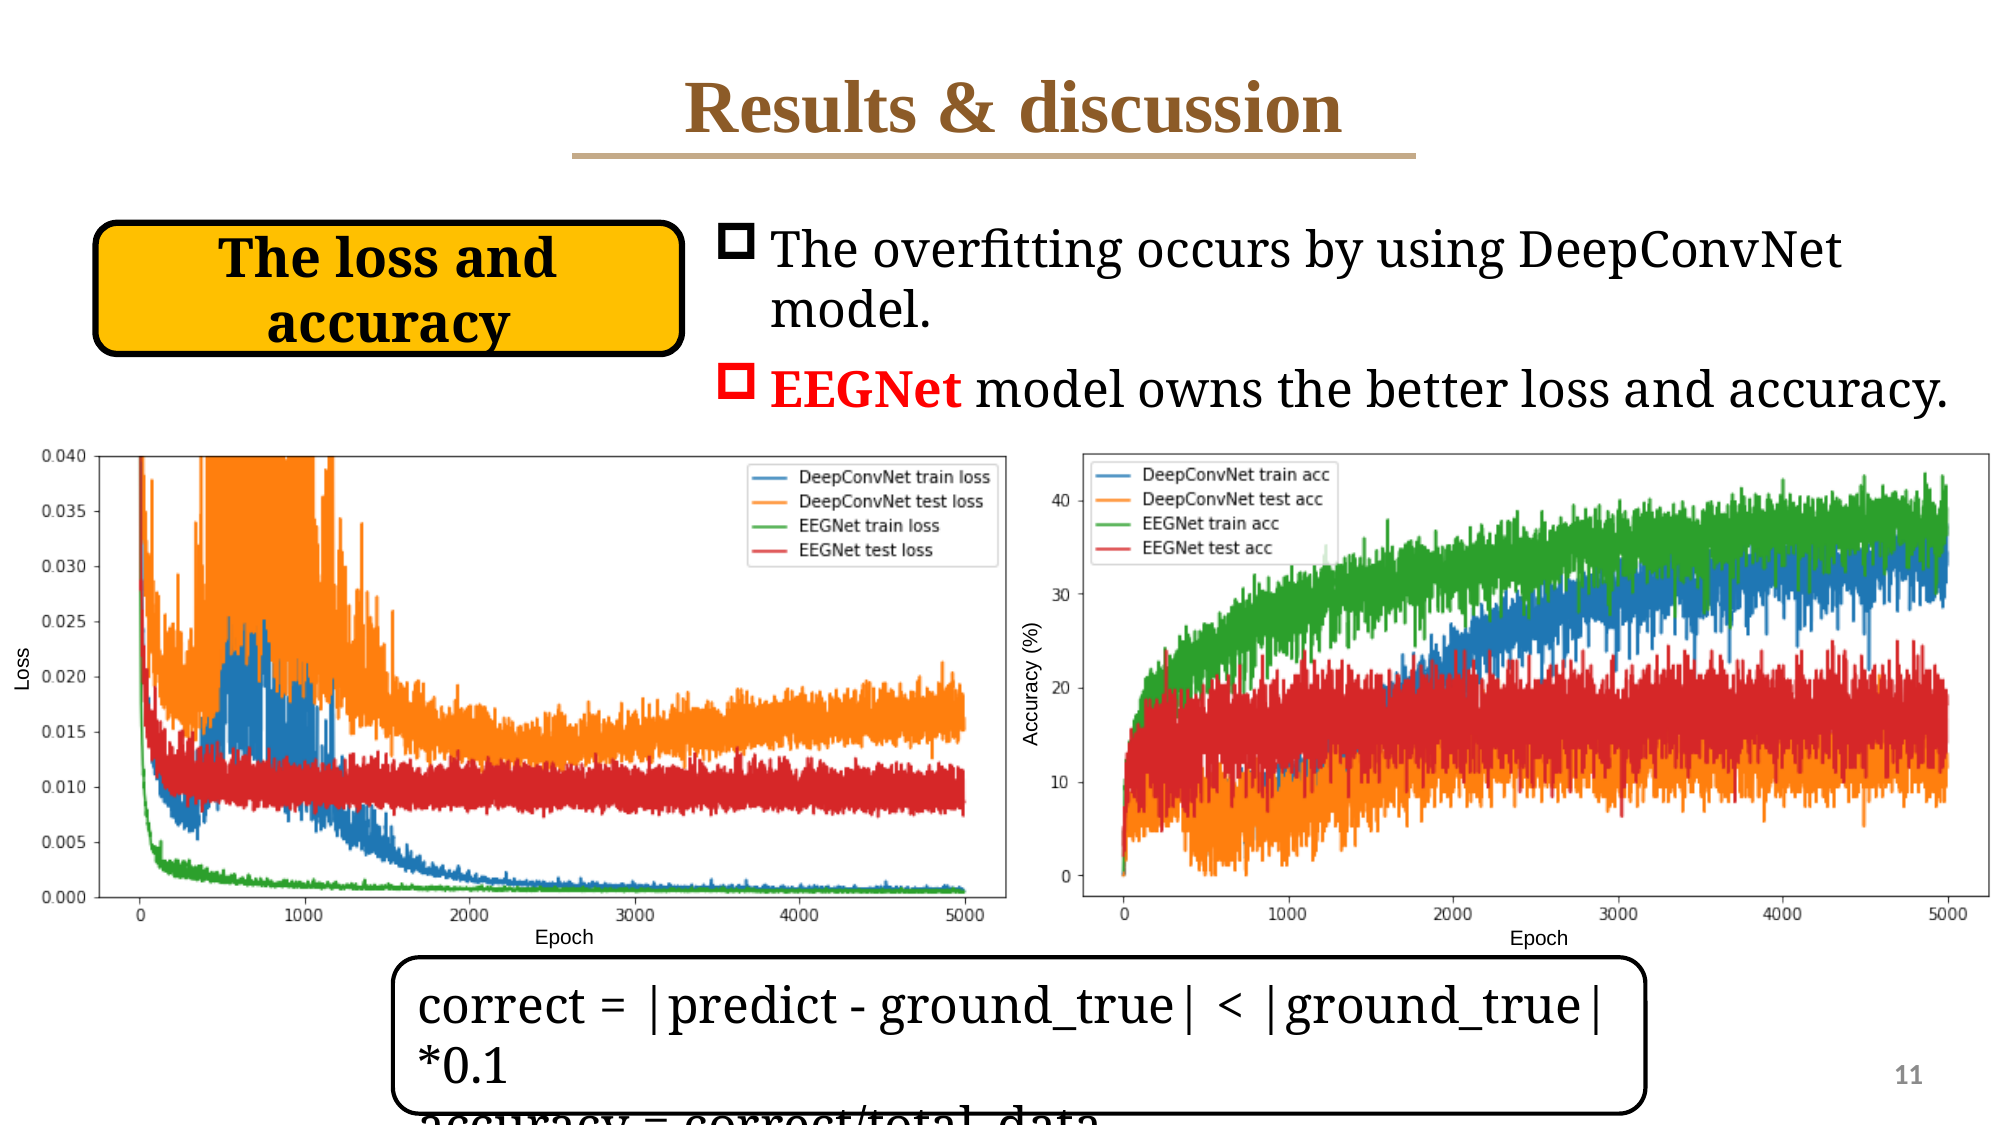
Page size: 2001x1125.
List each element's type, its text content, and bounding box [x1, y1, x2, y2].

text_box The overfitting occurs by using DeepConvNet model. EEGNet model owns the better loss and accuracy. [699, 210, 1973, 425]
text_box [571, 49, 1417, 156]
text_box The loss and accuracy [94, 221, 684, 356]
slide_number 11 [1835, 1042, 1939, 1103]
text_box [0, 438, 2000, 960]
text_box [392, 957, 1646, 1114]
